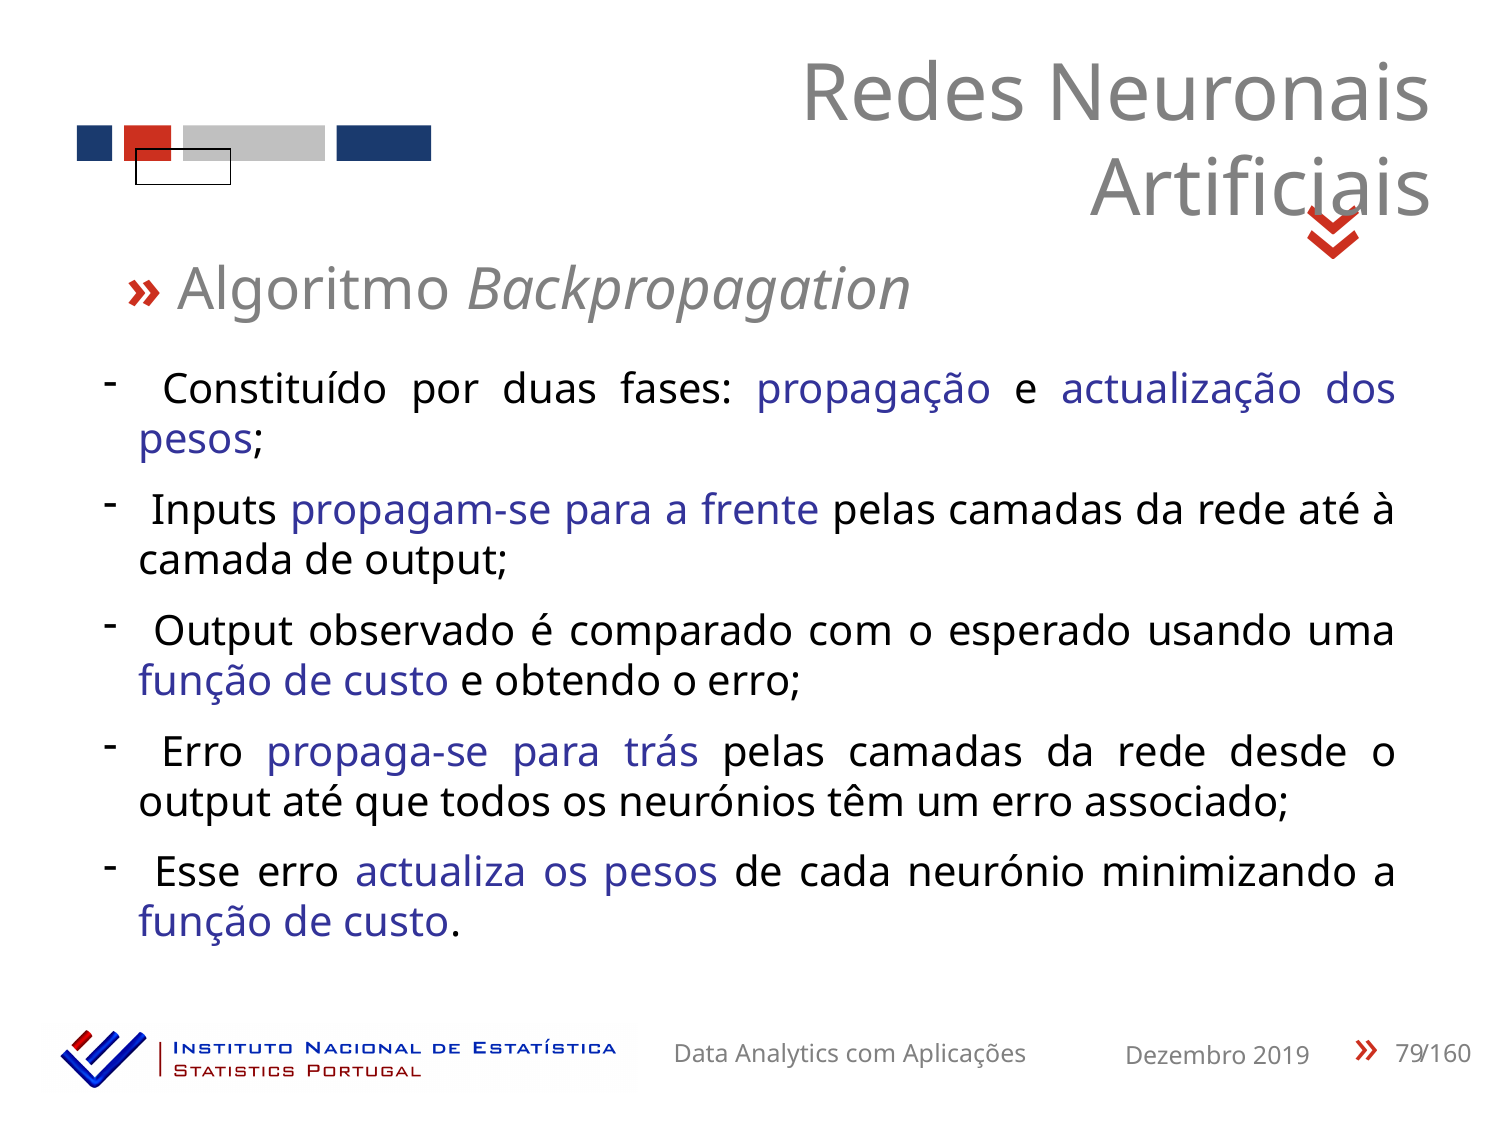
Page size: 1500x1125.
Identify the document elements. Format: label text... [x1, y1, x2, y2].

text_box 79 [1380, 1029, 1447, 1075]
picture [41, 1023, 638, 1093]
text_box Redes Neuronais Artificiais [454, 66, 1447, 207]
text_box Constituído por duas fases: propagação e actualização dos pesos; Inputs propagam-se para a frente pelas camadas da rede até à camada de output; Output observado é comparado com o esperado usando uma função de custo e obtendo o erro; Erro propaga-se para trás pelas camadas da rede desde o output até que todos os neurónios têm um erro associado; Esse erro actualiza os pesos de cada neurónio minimizando a função de custo. [88, 354, 1412, 953]
text_box « [1234, 207, 1400, 280]
text_box » Algoritmo Backpropagation [111, 243, 1376, 329]
